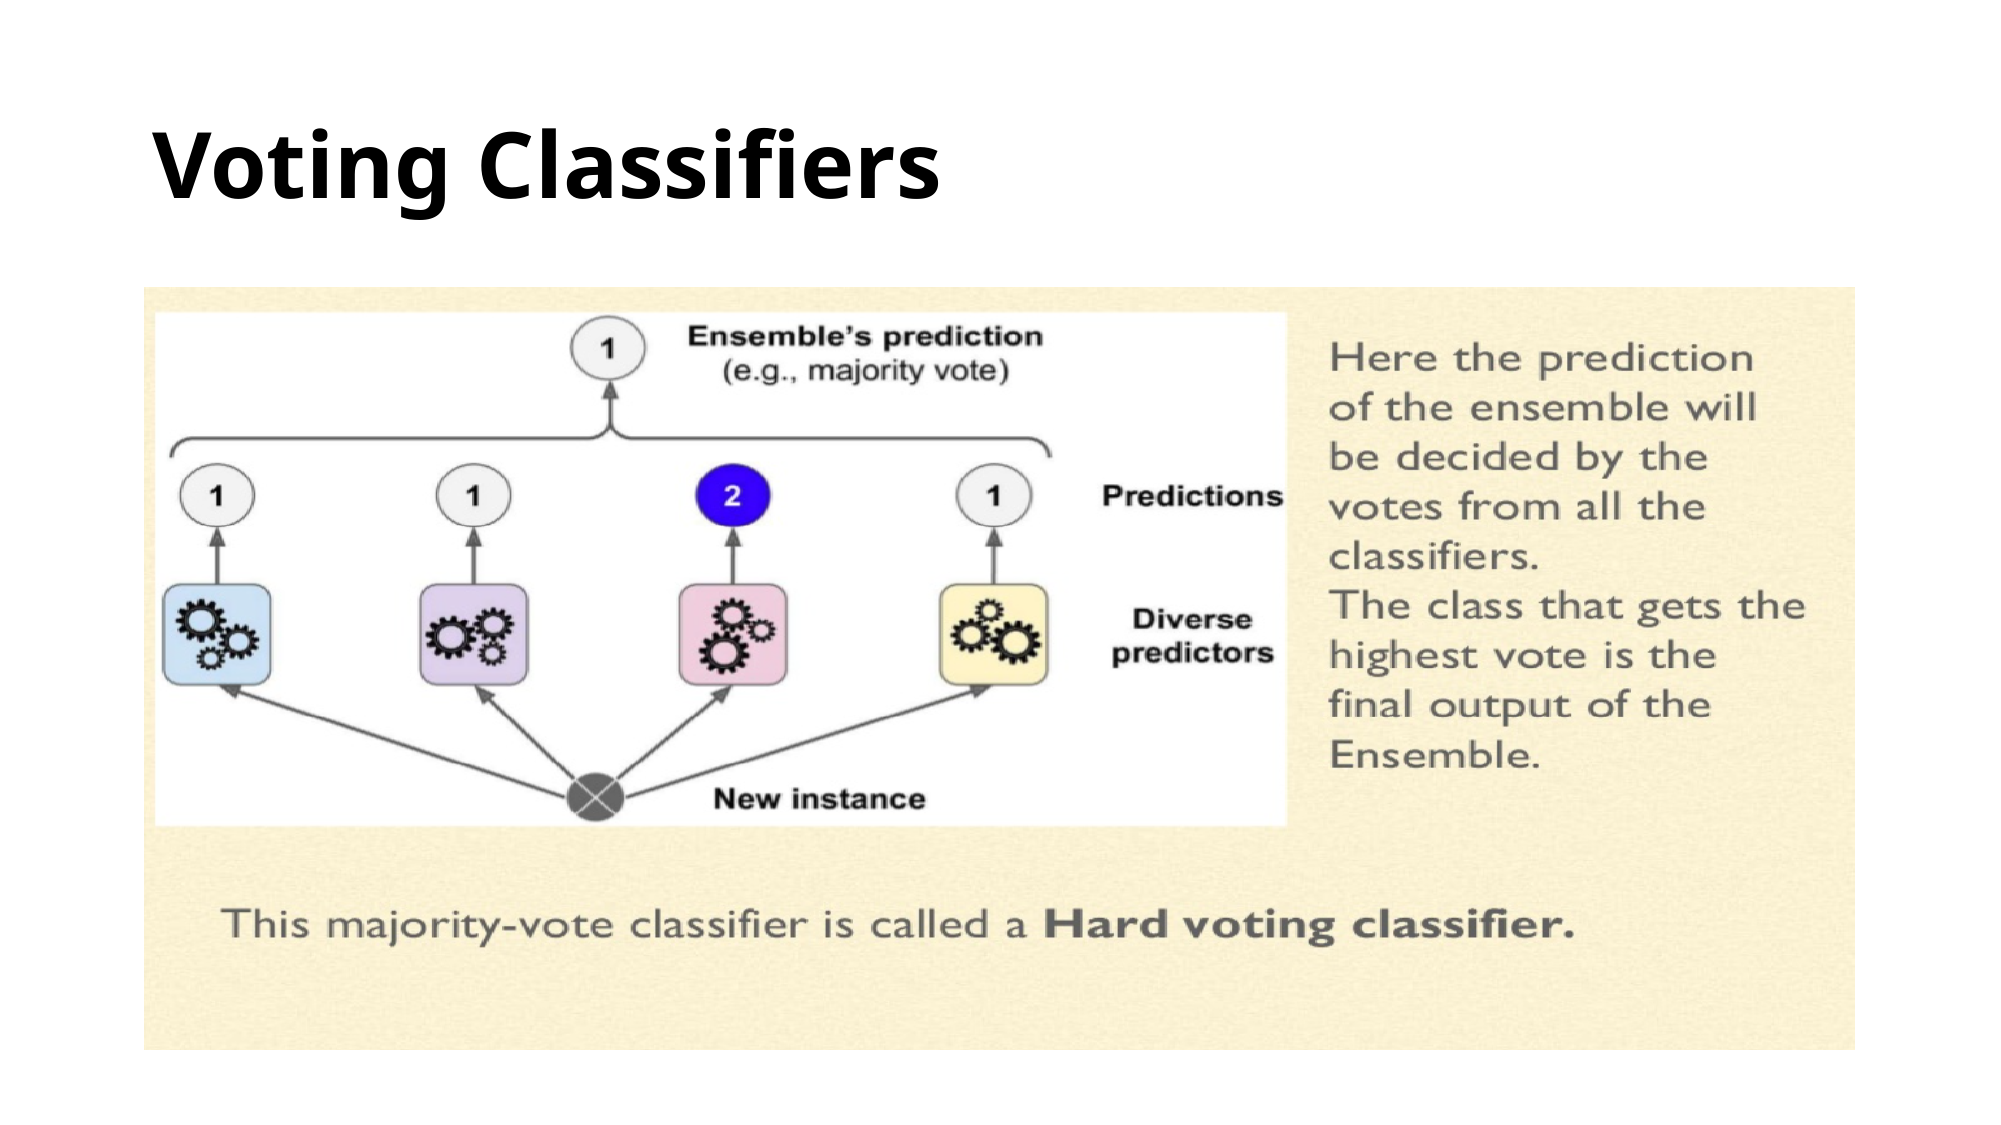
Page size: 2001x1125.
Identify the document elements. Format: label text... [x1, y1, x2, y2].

title Voting Classifiers [137, 59, 1863, 278]
picture [144, 287, 1855, 1050]
